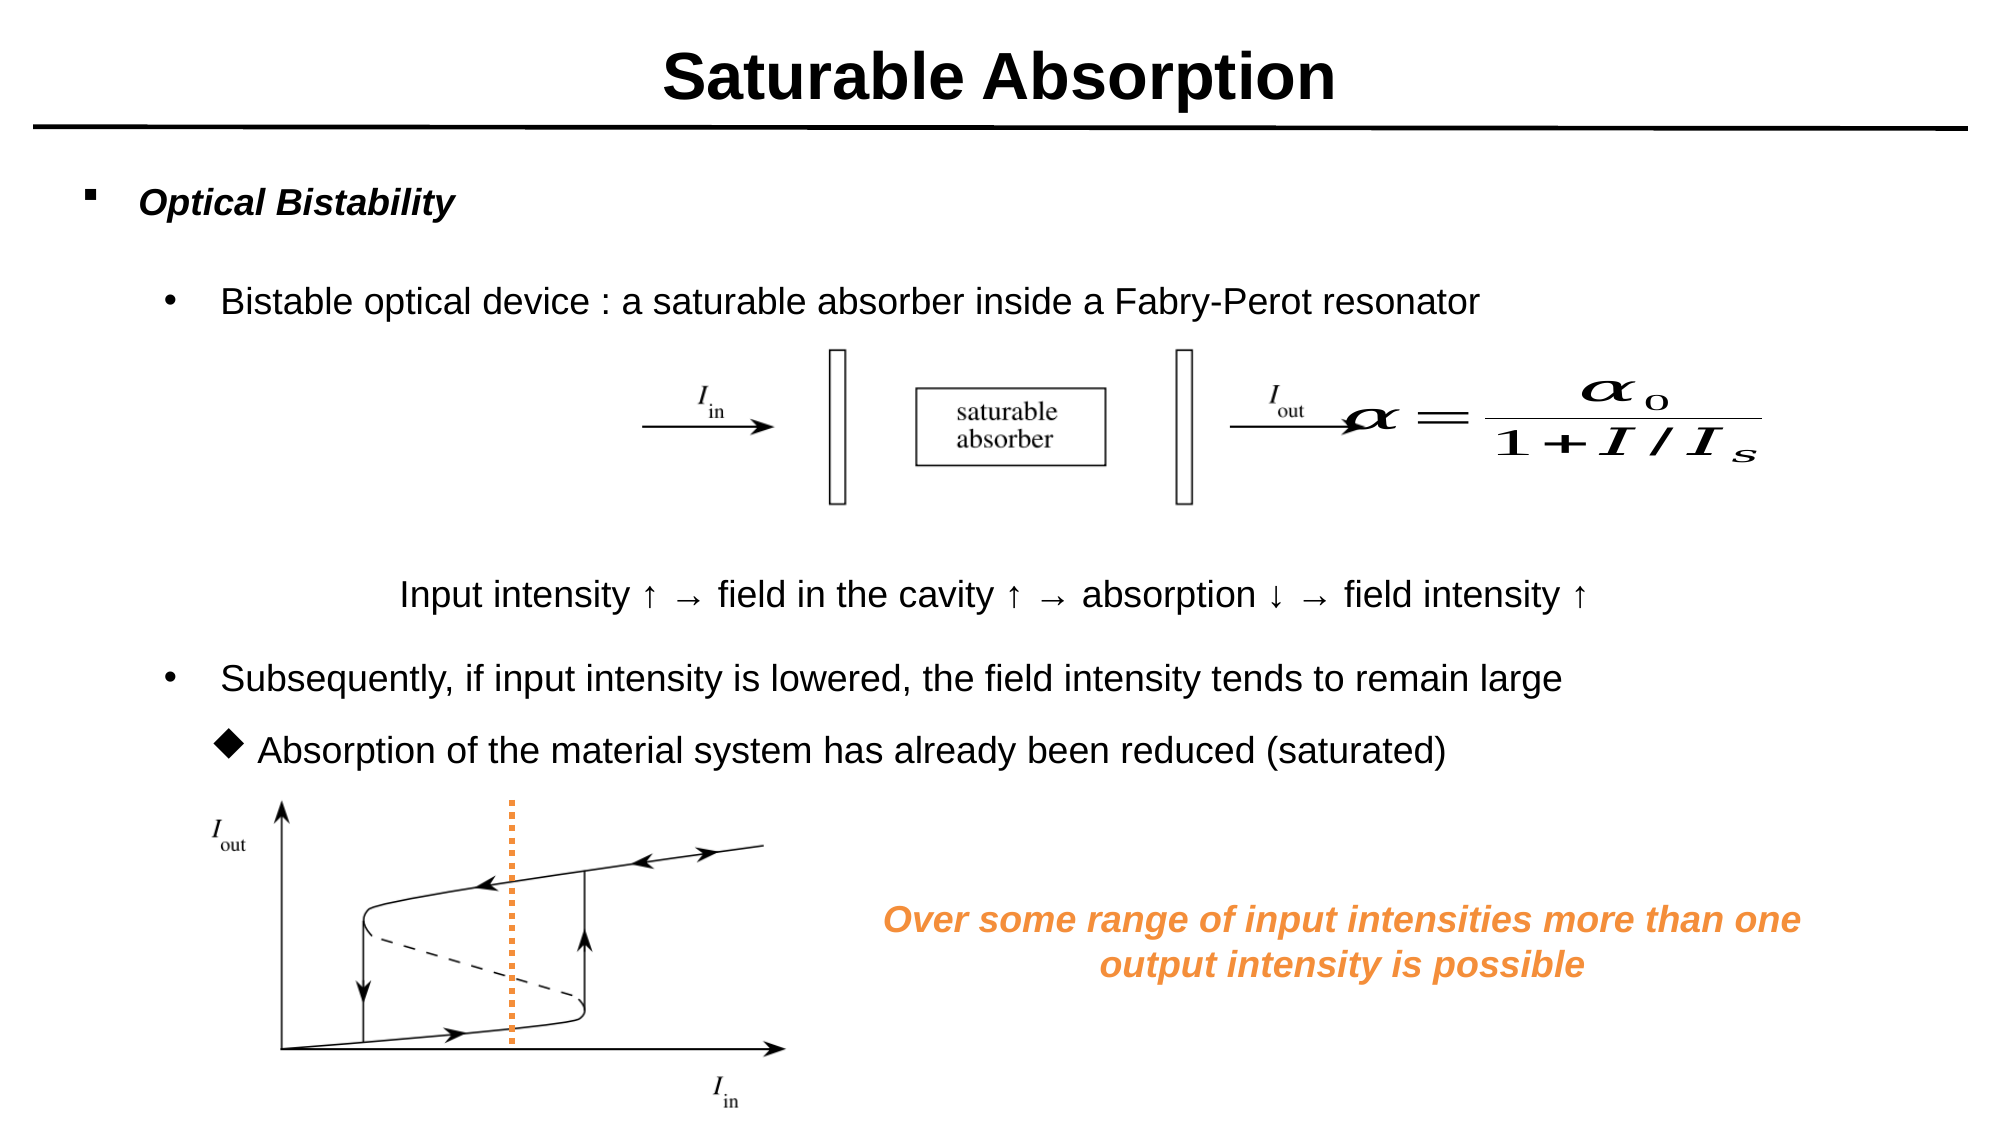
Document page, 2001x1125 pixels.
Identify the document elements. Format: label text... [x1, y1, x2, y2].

text_box Bistable optical device : a saturable absorber inside a Fabry-Perot resonator [149, 269, 1918, 330]
title Saturable Absorption [0, 24, 2000, 131]
picture [628, 338, 1372, 509]
text_box Over some range of input intensities more than one output intensity is possible [840, 887, 1845, 993]
text_box Optical Bistability [67, 170, 1942, 230]
text_box Subsequently, if input intensity is lowered, the field intensity tends to remain large [149, 646, 1918, 706]
text_box Input intensity ↑ → field in the cavity ↑ → absorption ↓ → field intensity ↑ [0, 562, 2000, 623]
text_box Absorption of the material system has already been reduced (saturated) [195, 718, 2000, 779]
picture [195, 780, 794, 1117]
